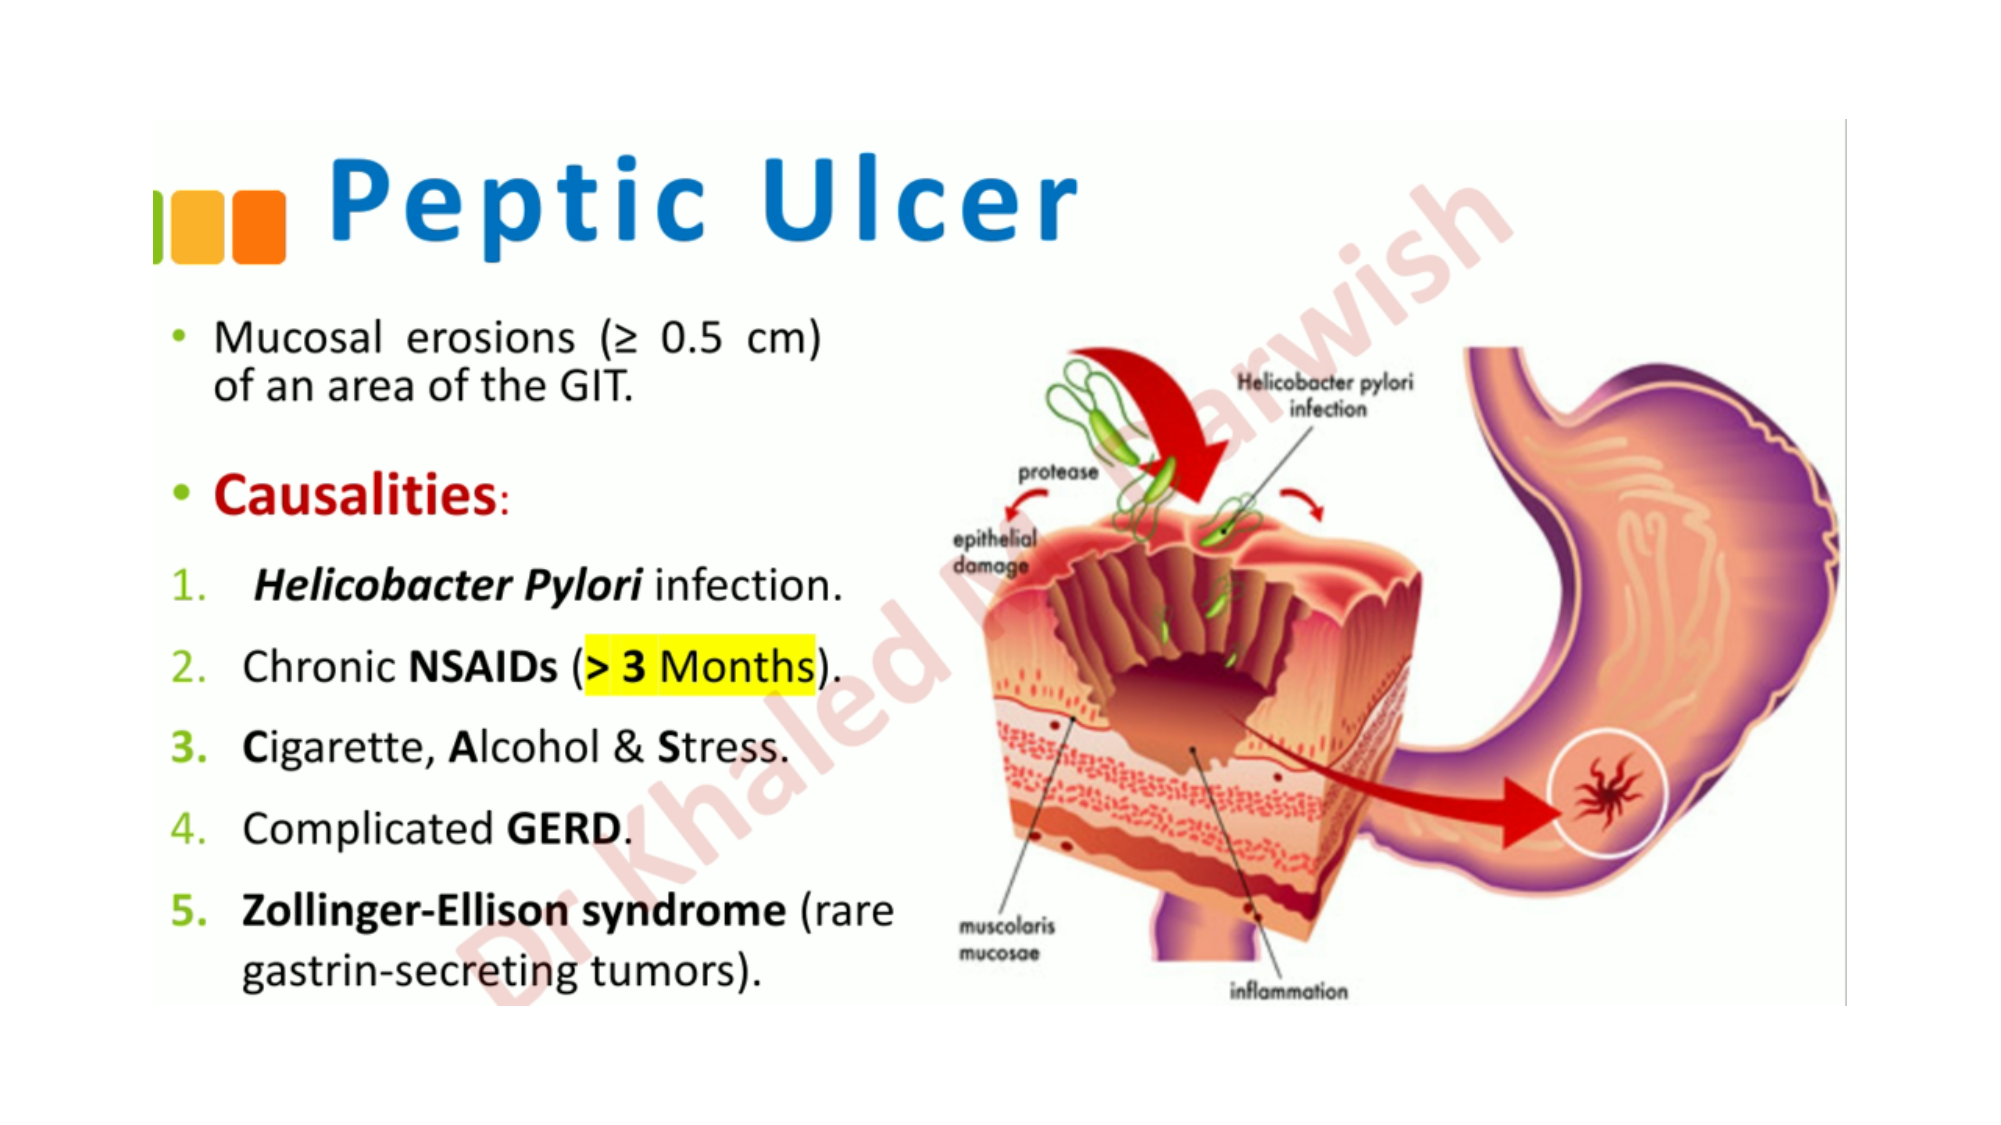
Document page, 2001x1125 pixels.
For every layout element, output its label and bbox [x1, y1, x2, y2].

picture [153, 119, 1847, 1006]
